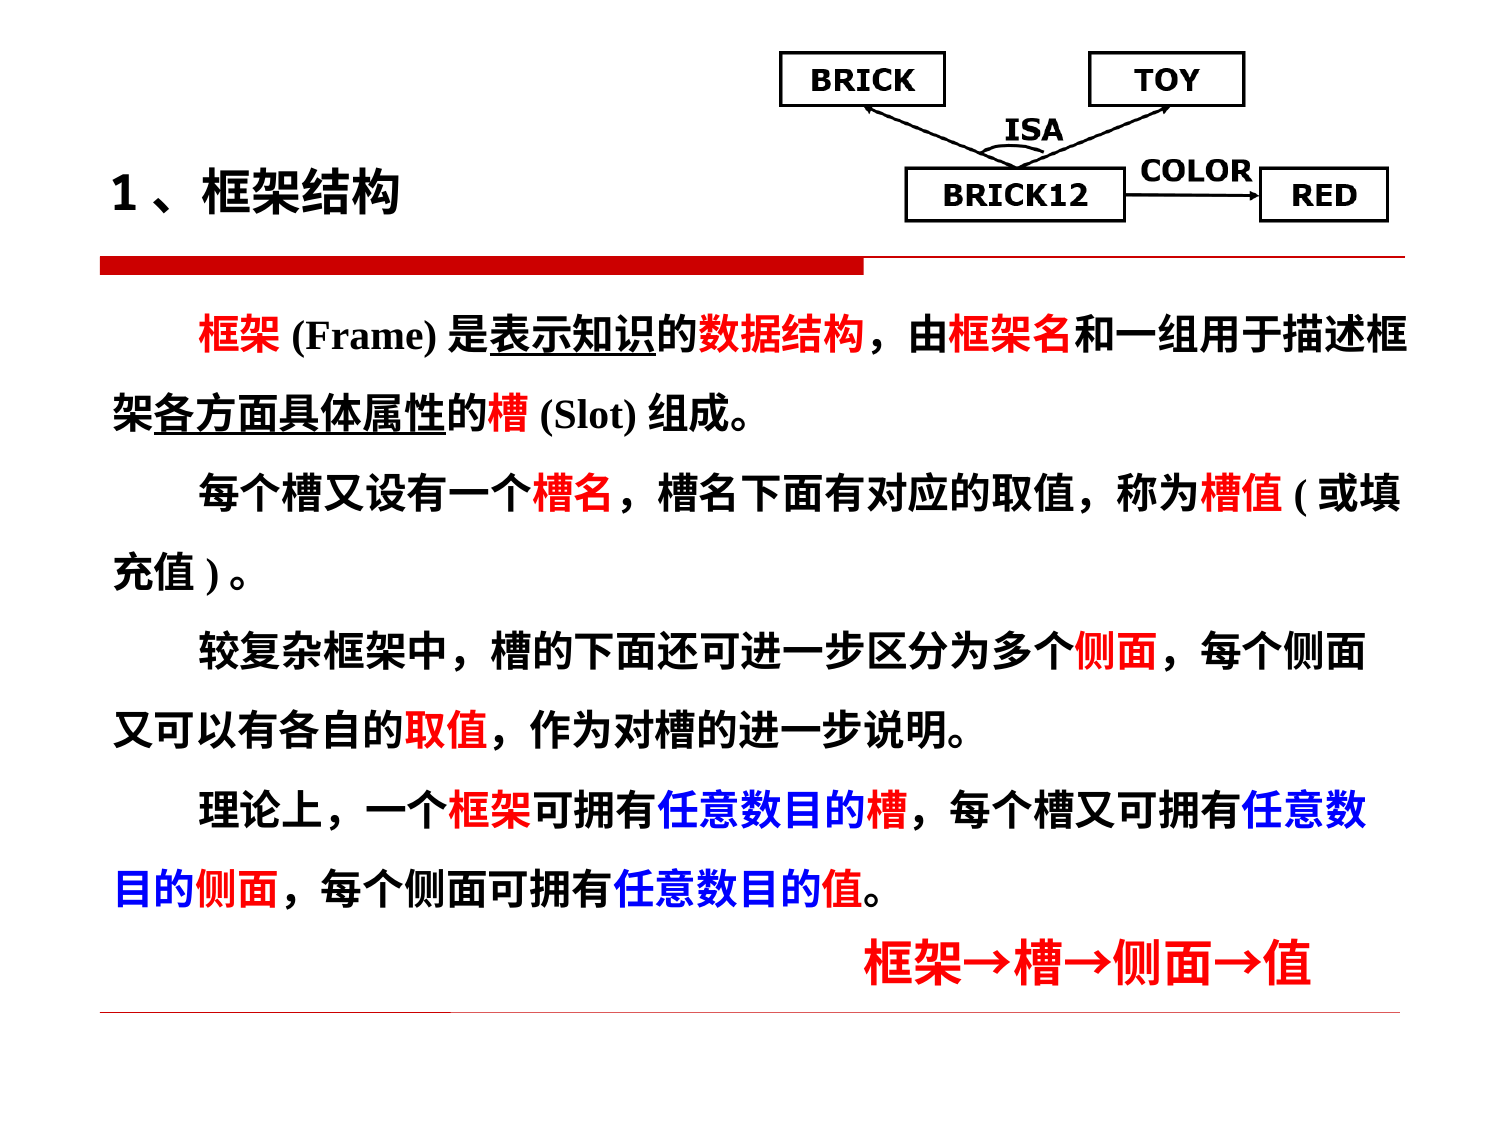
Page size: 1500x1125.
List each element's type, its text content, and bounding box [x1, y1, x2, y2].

picture [779, 51, 1389, 230]
text_box 1、框架结构 [109, 160, 431, 232]
text_box 框架(Frame)是表示知识的数据结构，由框架名和一组用于描述框 架各方面具体属性的槽(Slot)组成。 每个槽又设有一个槽名，槽名下面有对应的取值，称为槽值(或填 充值)。 较复杂框架中，槽的下面还可进一步区分为多个侧面，每个侧面 又可以有各自的取值，作为对槽的进一步说明。 理论上，一个框架可拥有任意数目的槽，每个槽又可拥有任意数 目的侧面，每个侧面可拥有任意数目的值。 框架→槽→侧面→值 [112, 278, 1412, 992]
